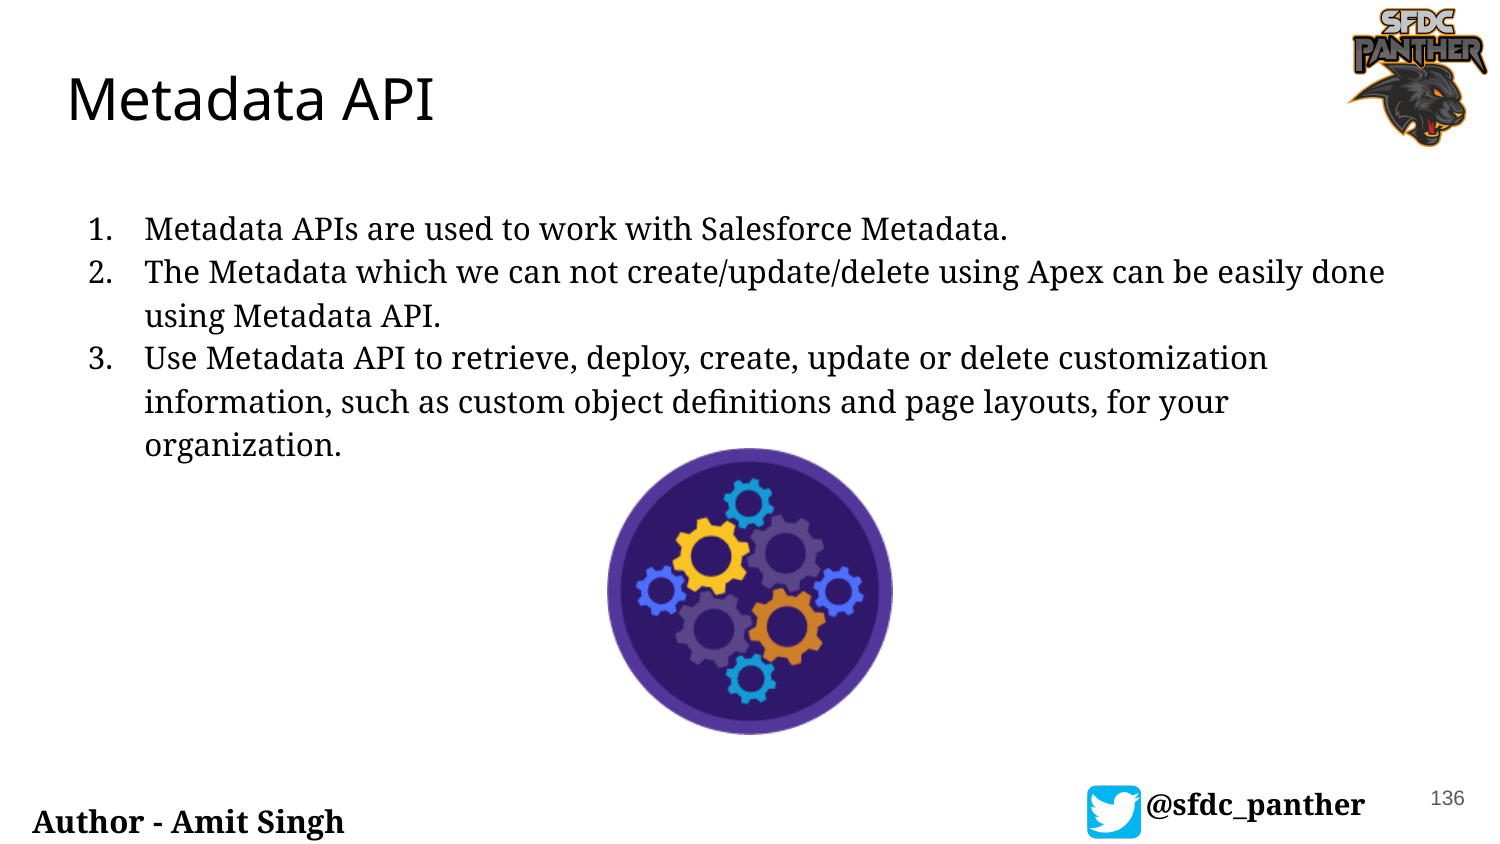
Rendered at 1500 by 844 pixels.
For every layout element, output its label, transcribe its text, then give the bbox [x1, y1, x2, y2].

picture [1085, 784, 1144, 842]
slide_number 136 [1389, 764, 1480, 830]
picture [1347, 8, 1488, 147]
title Metadata API [51, 47, 1449, 142]
picture [607, 448, 893, 735]
list Metadata APIs are used to work with Salesforce Metadata. The Metadata which we can not create/update/delete using Apex can be easily done using Metadata API. Use Metadata API to retrieve, deploy, create, update or delete customization information, such as custom object definitions and page layouts, for your organization. [51, 189, 1449, 750]
